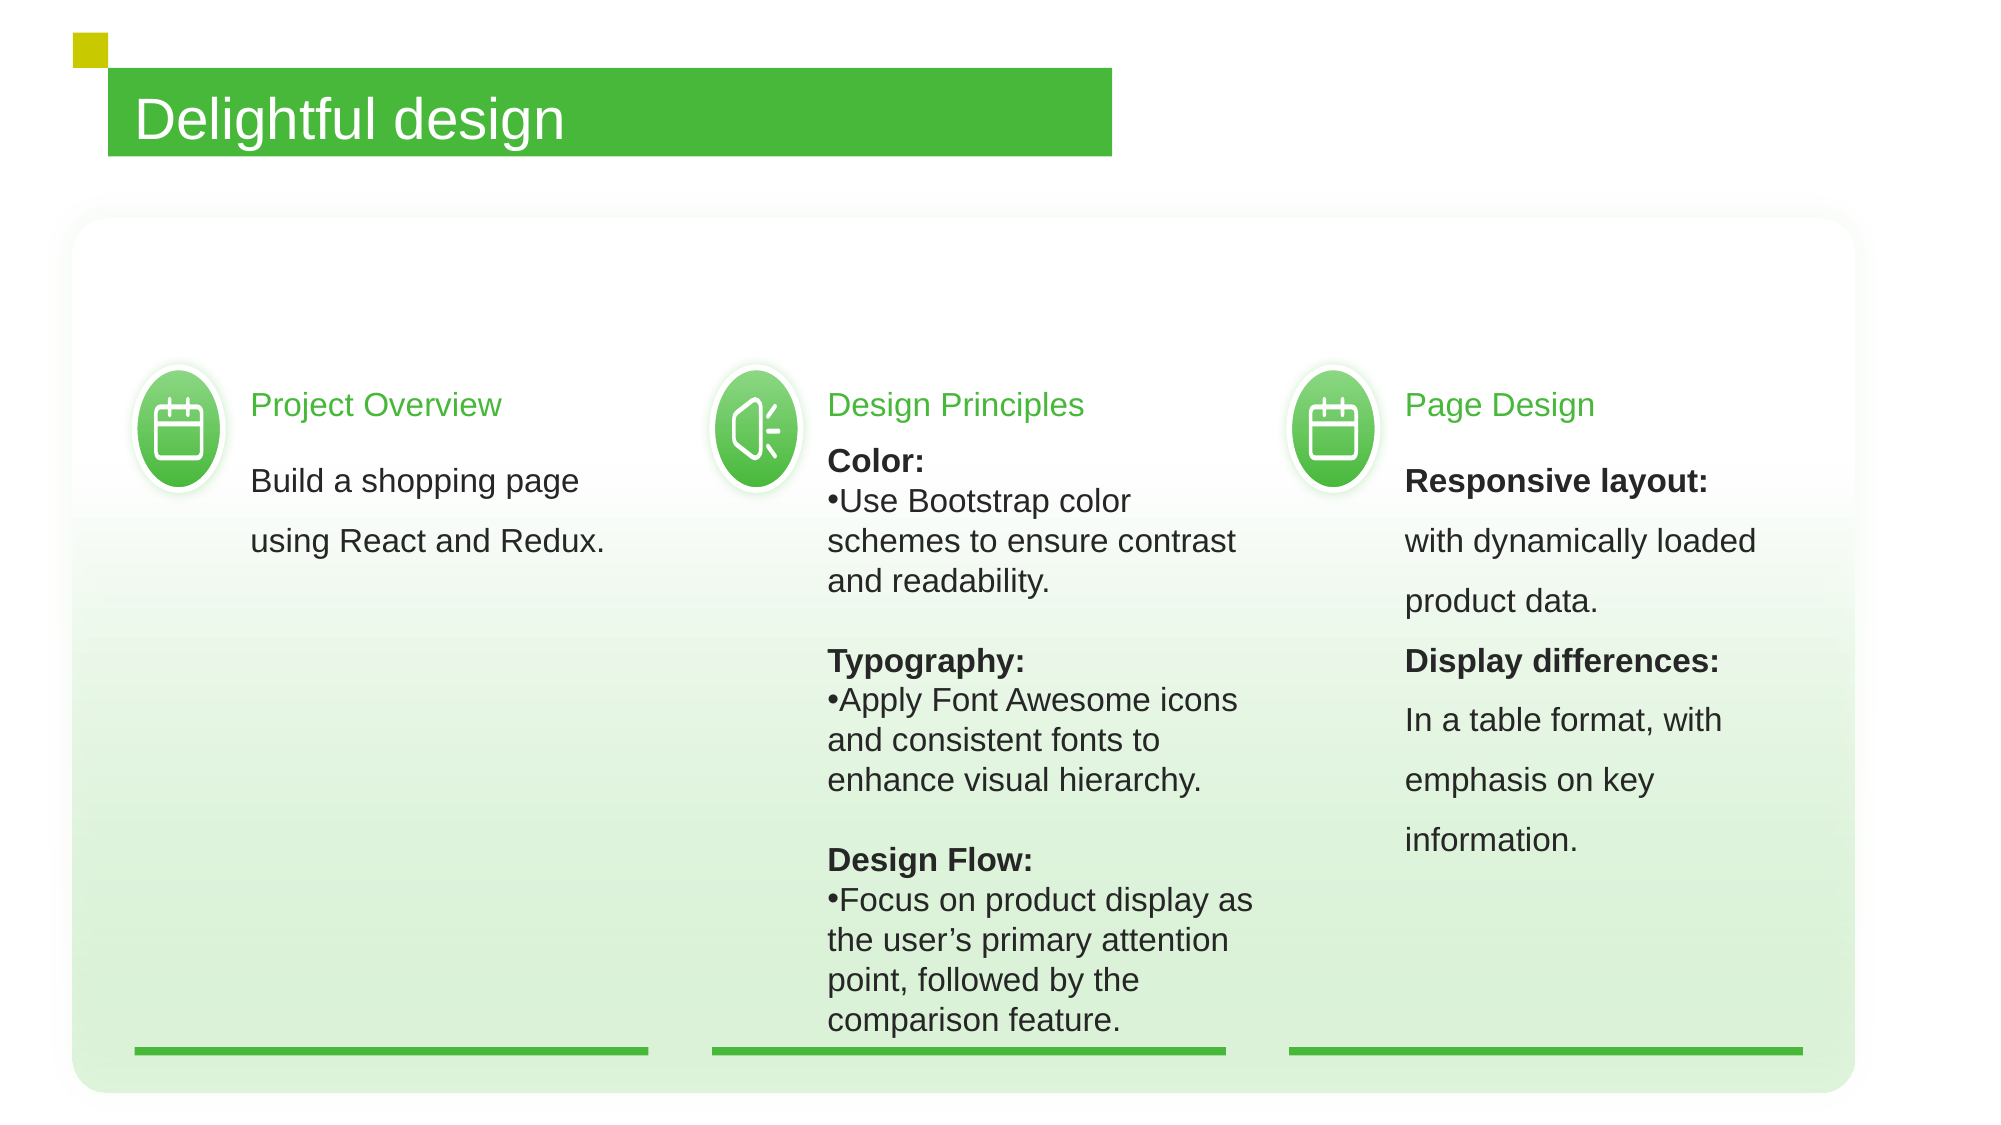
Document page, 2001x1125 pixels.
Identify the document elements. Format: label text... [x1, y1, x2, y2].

text_box [72, 218, 1855, 1093]
text_box [766, 443, 777, 459]
text_box [108, 67, 1113, 157]
text_box [712, 1047, 1226, 1056]
text_box Design Principles [812, 371, 1227, 457]
text_box [134, 367, 223, 491]
text_box Page Design [1389, 371, 1805, 457]
text_box [134, 1047, 649, 1056]
text_box Delightful design [134, 73, 1890, 151]
text_box Project Overview [235, 371, 650, 457]
text_box [766, 403, 777, 419]
text_box [732, 397, 763, 461]
text_box Build a shopping page using React and Redux. [235, 457, 650, 948]
text_box [1289, 367, 1378, 491]
text_box [1308, 396, 1359, 461]
text_box [712, 367, 801, 491]
text_box [72, 32, 109, 68]
text_box Color: Use Bootstrap color schemes to ensure contrast and readability. Typography: Apply Font Awesome icons and consistent fonts to enhance visual hierarchy. Design Flow: Focus on product display as the user’s primary attention point, followed by the comparison feature. [812, 431, 1277, 948]
text_box Responsive layout: with dynamically loaded product data. Display differences: In a table format, with emphasis on key information. [1389, 457, 1805, 948]
text_box [154, 396, 204, 461]
text_box [1289, 1047, 1803, 1056]
text_box [766, 428, 781, 434]
